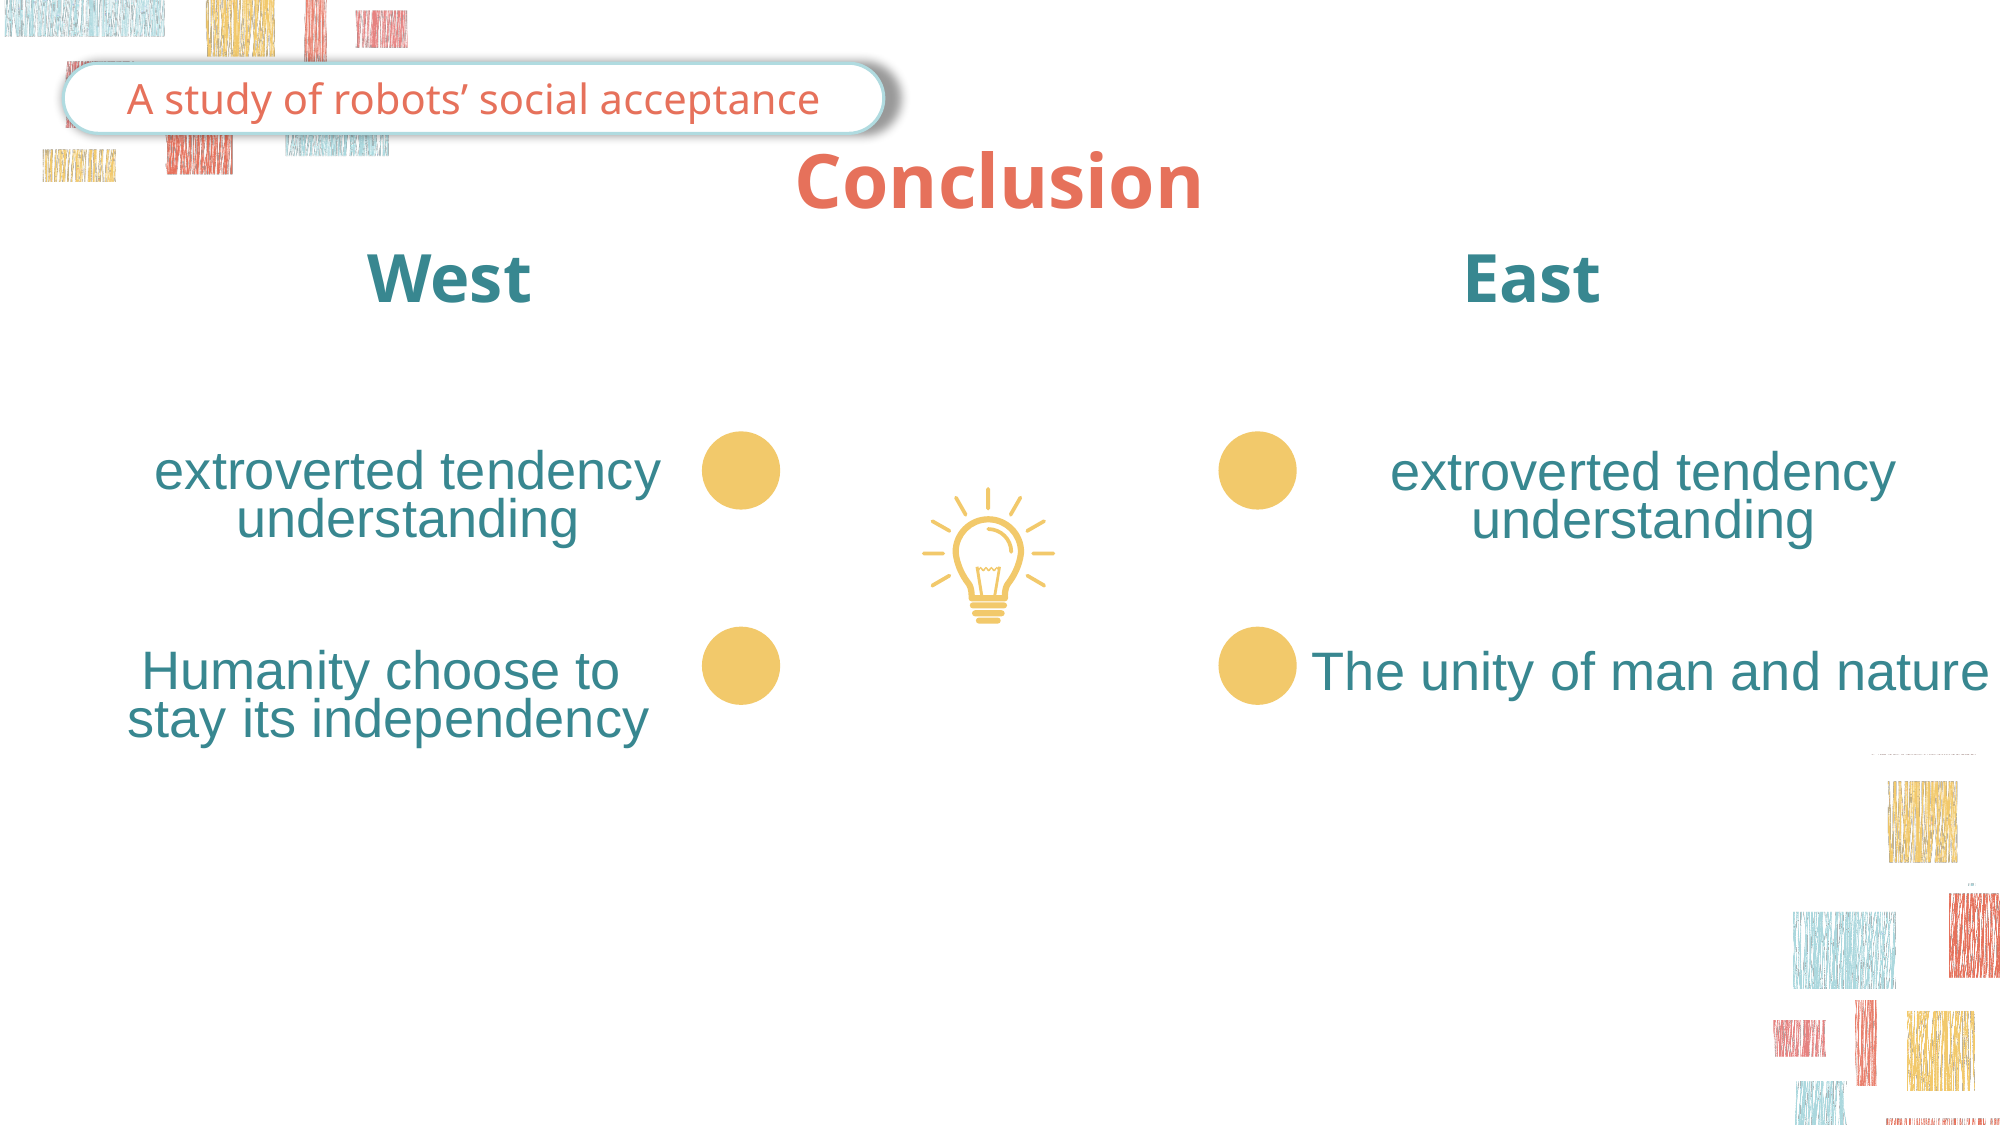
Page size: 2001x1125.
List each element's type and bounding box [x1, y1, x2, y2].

text_box [0, 0, 2000, 1125]
text_box [745, 42, 1255, 704]
